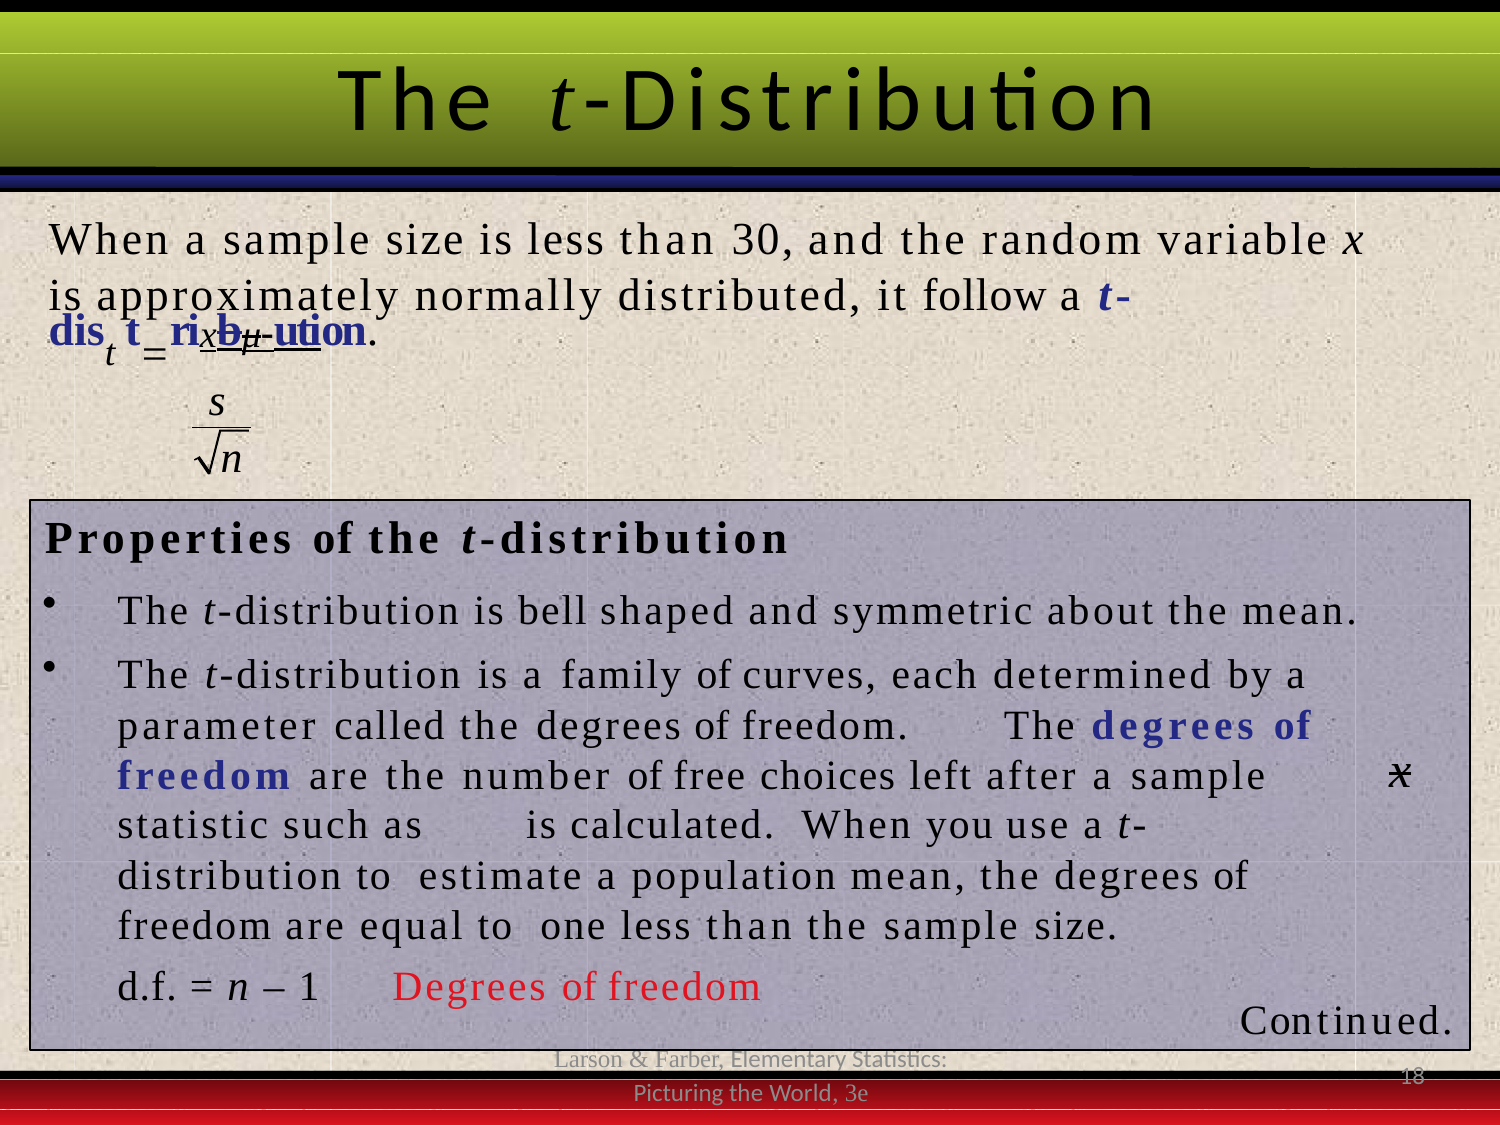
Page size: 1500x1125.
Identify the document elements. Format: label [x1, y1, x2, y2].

text_box [0, 0, 1500, 1125]
title [316, 0, 1177, 188]
slide_number [1074, 1051, 1425, 1125]
footer [512, 1051, 988, 1125]
